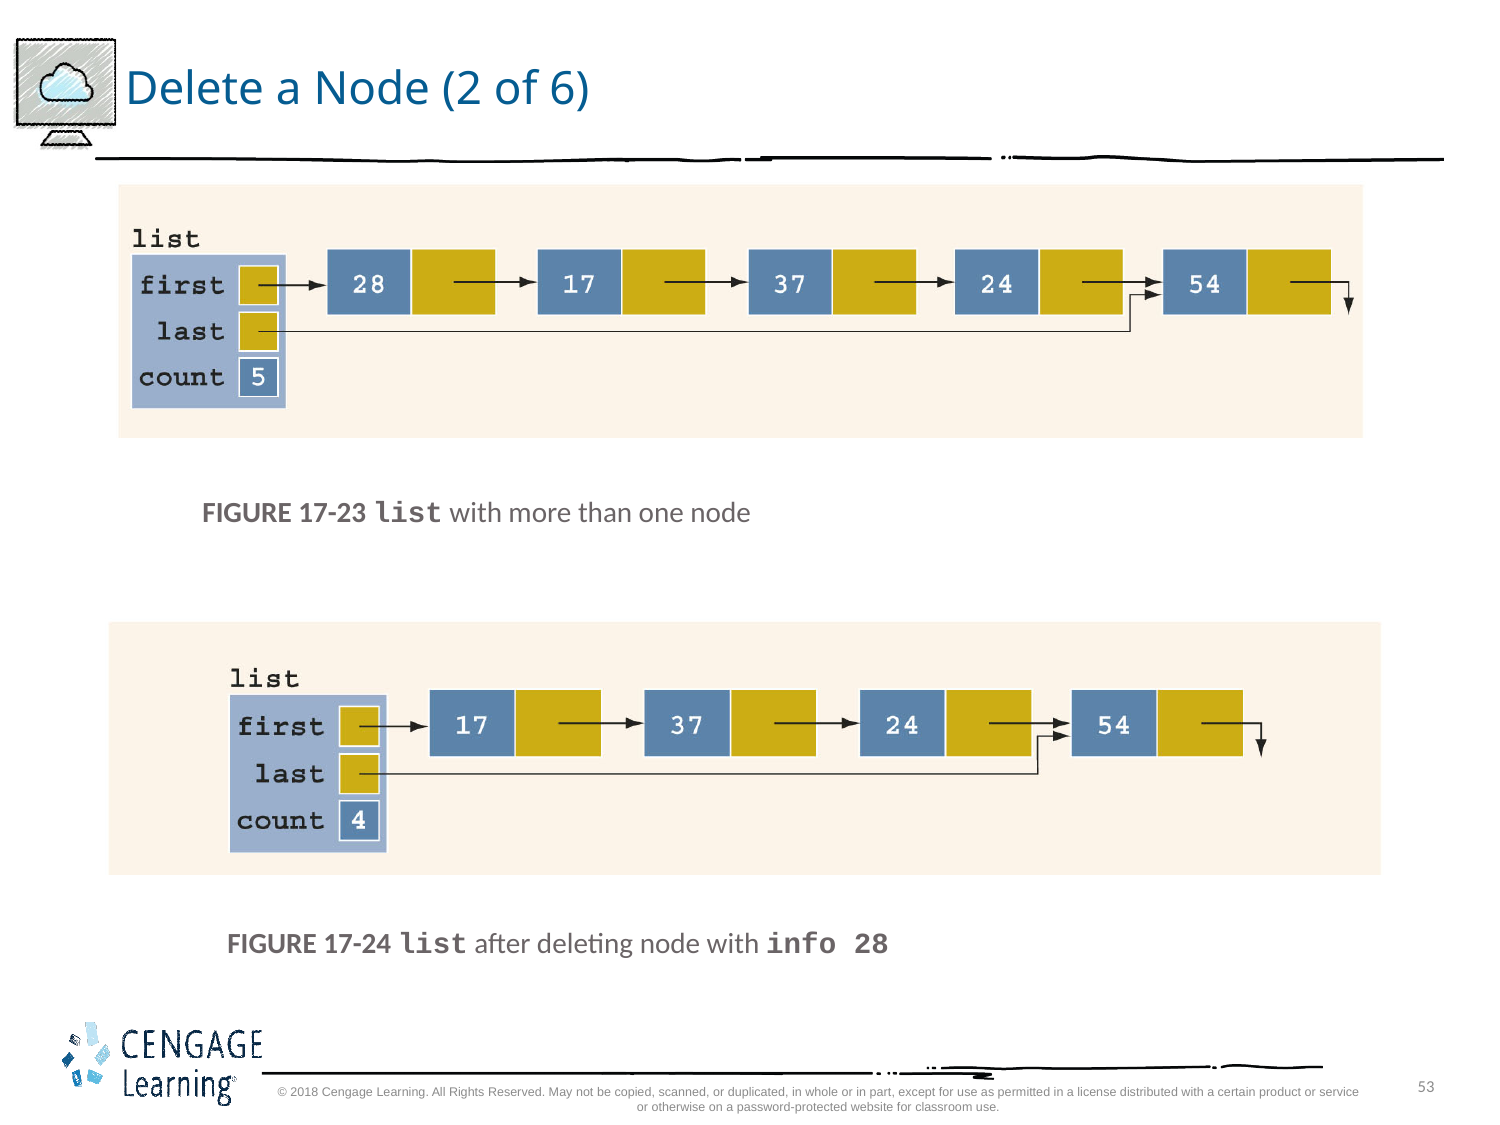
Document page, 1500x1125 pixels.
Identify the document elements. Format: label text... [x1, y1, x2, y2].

picture [62, 1022, 1323, 1106]
text_box FIGURE 17-23 list with more than one node [187, 485, 1200, 536]
text_box FIGURE 17-24 list after deleting node with info 28 [212, 916, 1225, 967]
footer © 2018 Cengage Learning. All Rights Reserved. May not be copied, scanned, or duplicated, in whole or in part, except for use as permitted in a license distributed with a certain product or service or otherwise on a password-protected website for classroom use. [261, 1079, 1375, 1120]
picture [114, 180, 1366, 438]
picture [12, 36, 117, 151]
picture [95, 155, 1444, 163]
picture [105, 618, 1384, 876]
title Delete a Node (2 of 6) [125, 66, 1442, 116]
